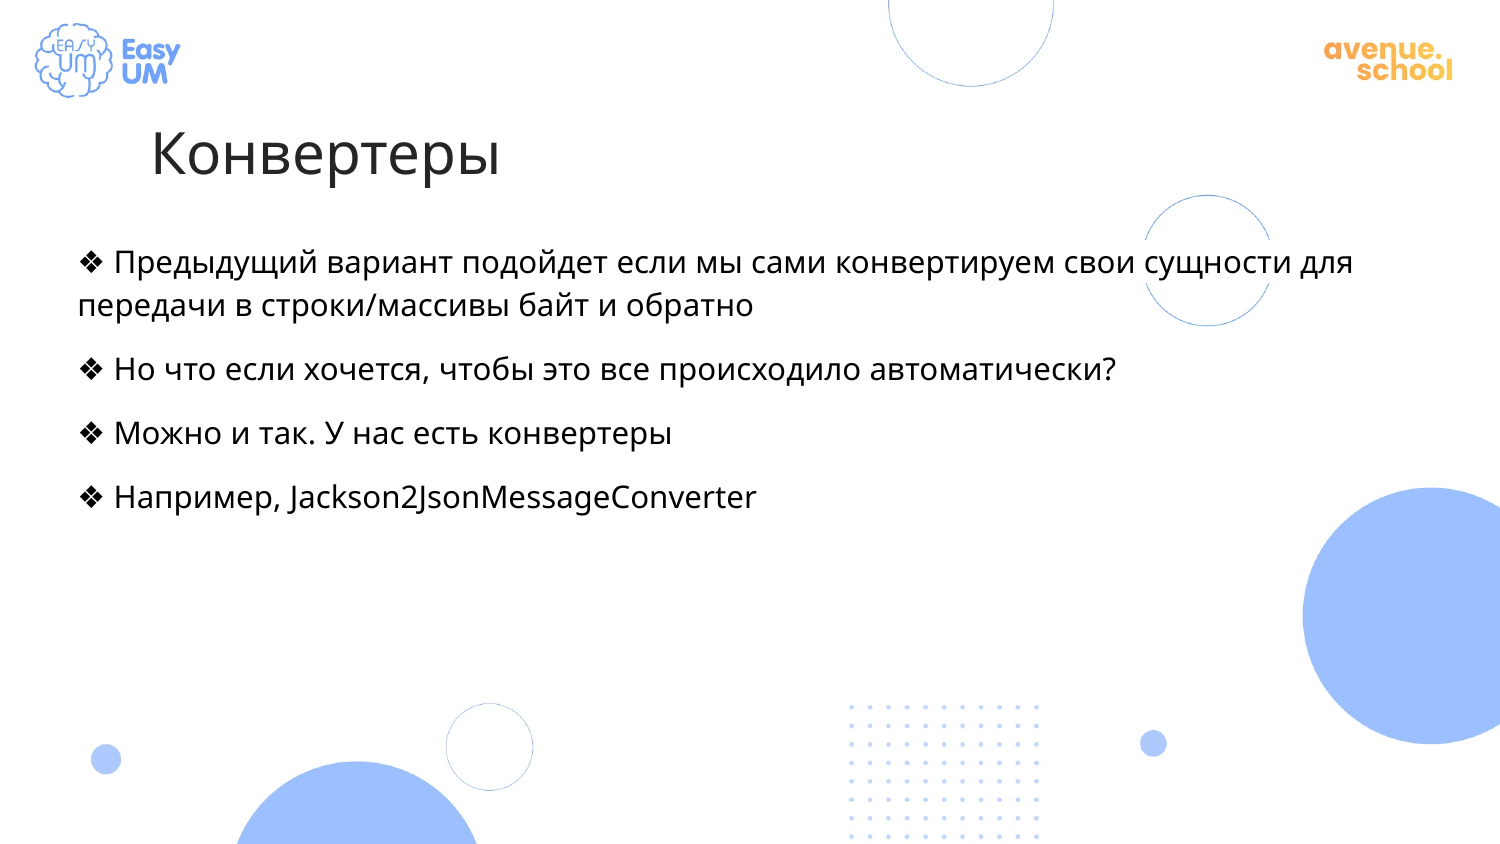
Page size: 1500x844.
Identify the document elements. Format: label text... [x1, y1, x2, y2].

text_box ❖ Предыдущий вариант подойдет если мы сами конвертируем свои сущности для передачи в строки/массивы байт и обратно ❖ Но что если хочется, чтобы это все происходило автоматически? ❖ Можно и так. У нас есть конвертеры ❖ Например, Jackson2JsonMessageConverter [62, 221, 1431, 530]
picture [0, 0, 1500, 844]
list Конвертеры [135, 101, 1307, 210]
